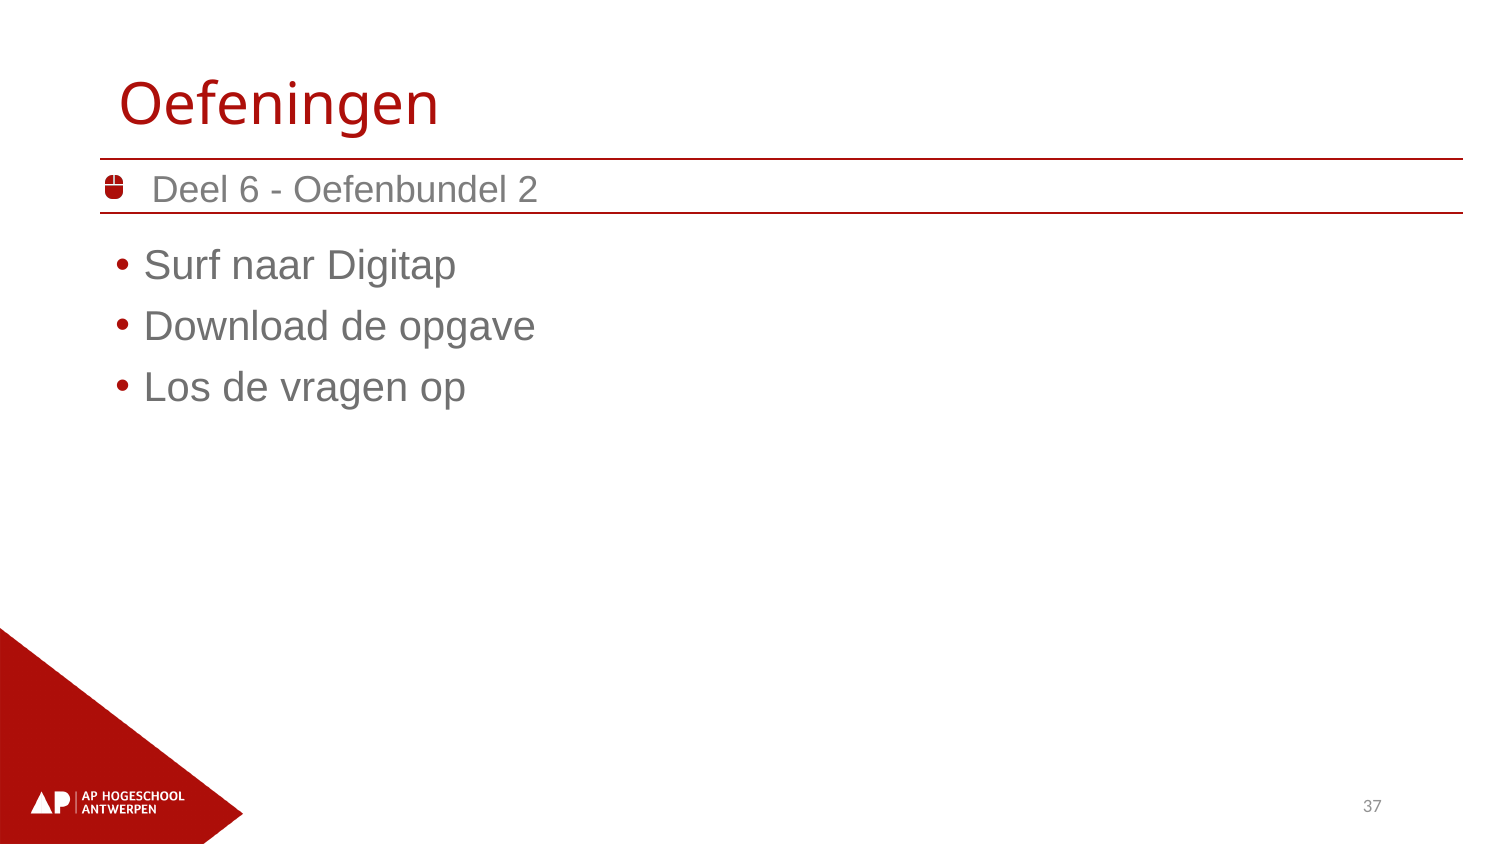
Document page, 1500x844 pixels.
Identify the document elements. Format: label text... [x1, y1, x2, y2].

list Surf naar Digitap Download de opgave Los de vragen op [100, 236, 1395, 772]
title Oefeningen [103, 66, 1397, 141]
slide_number 37 [1263, 782, 1397, 827]
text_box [100, 158, 1463, 213]
picture [0, 623, 246, 844]
